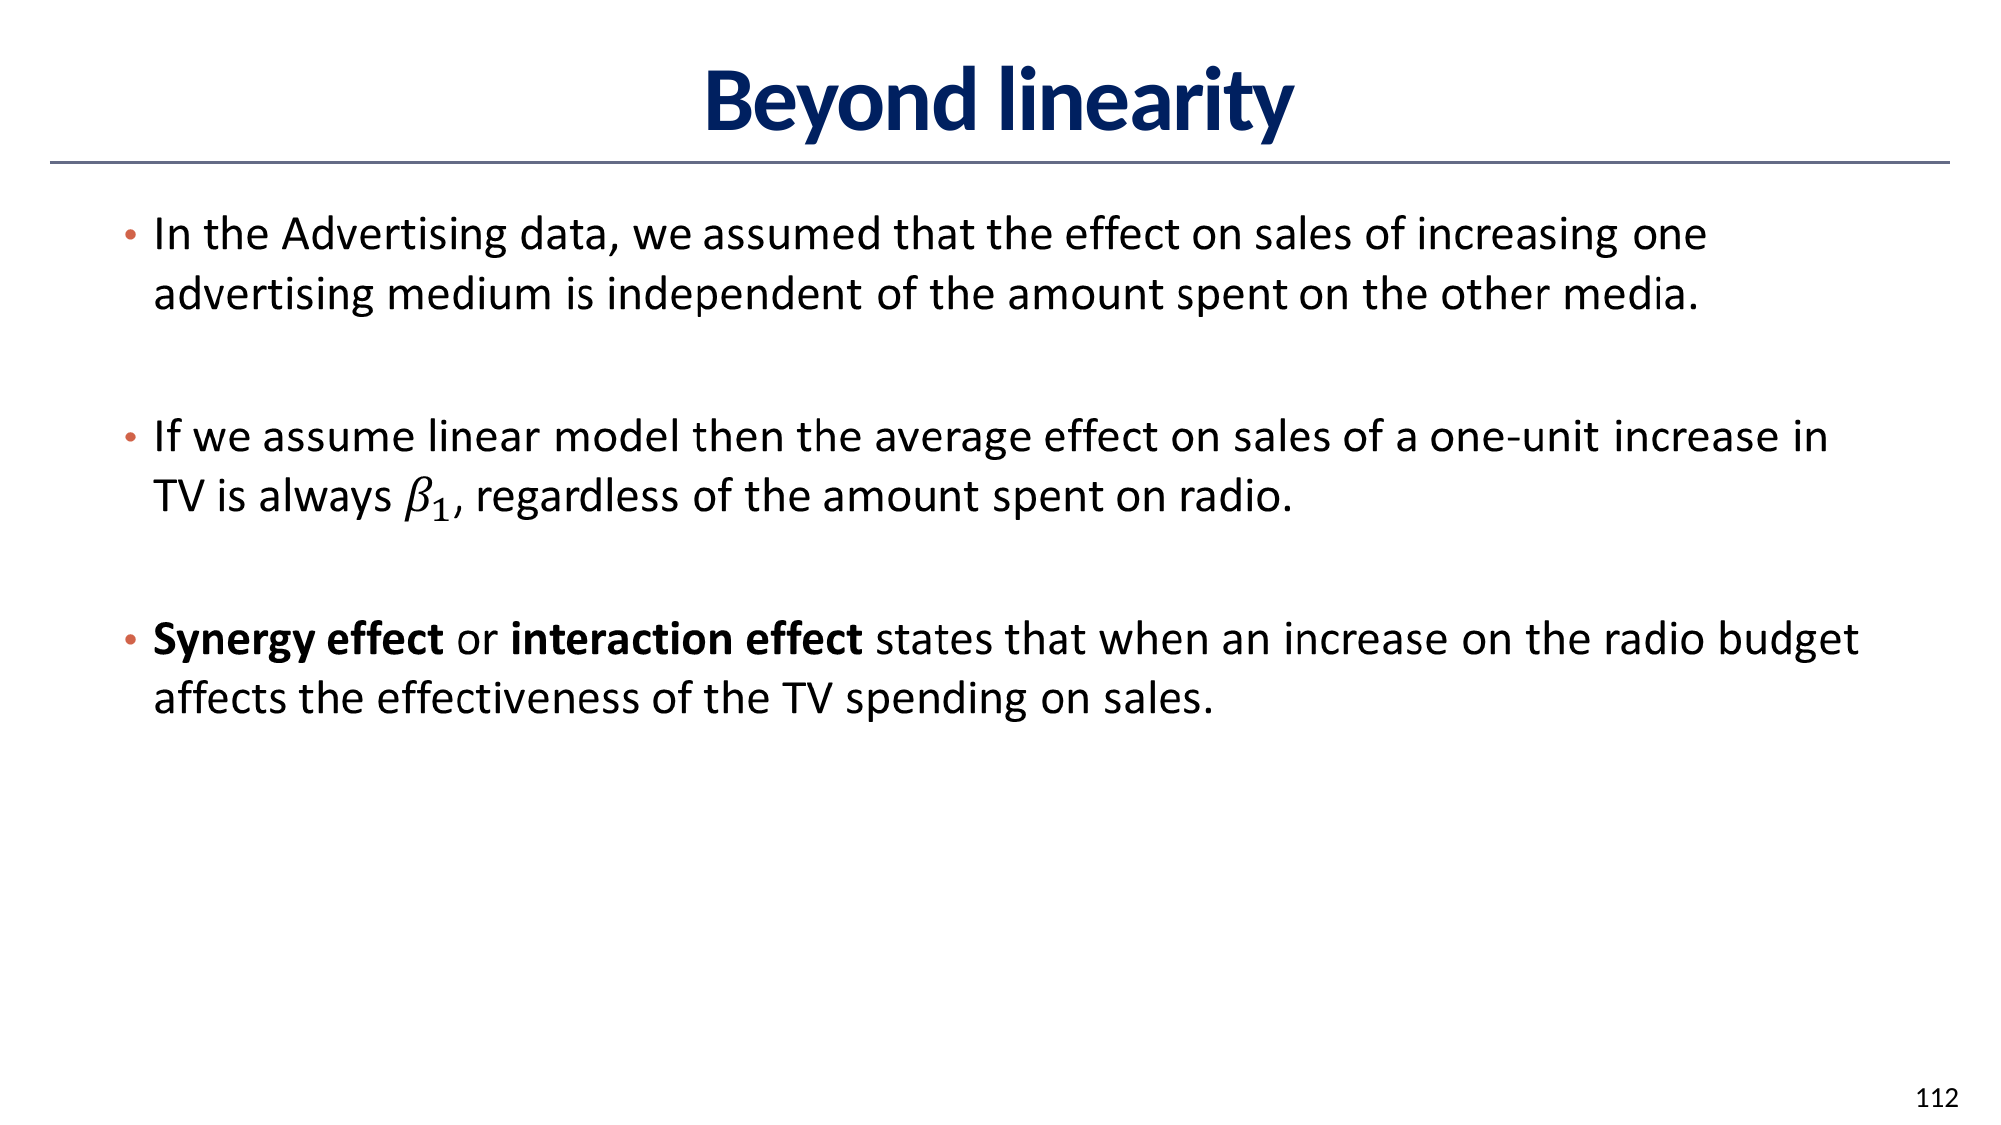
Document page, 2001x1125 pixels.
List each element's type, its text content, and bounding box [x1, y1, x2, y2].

list [99, 187, 1900, 1063]
title Beyond linearity [99, 24, 1900, 163]
slide_number 112 [1899, 1071, 2000, 1125]
